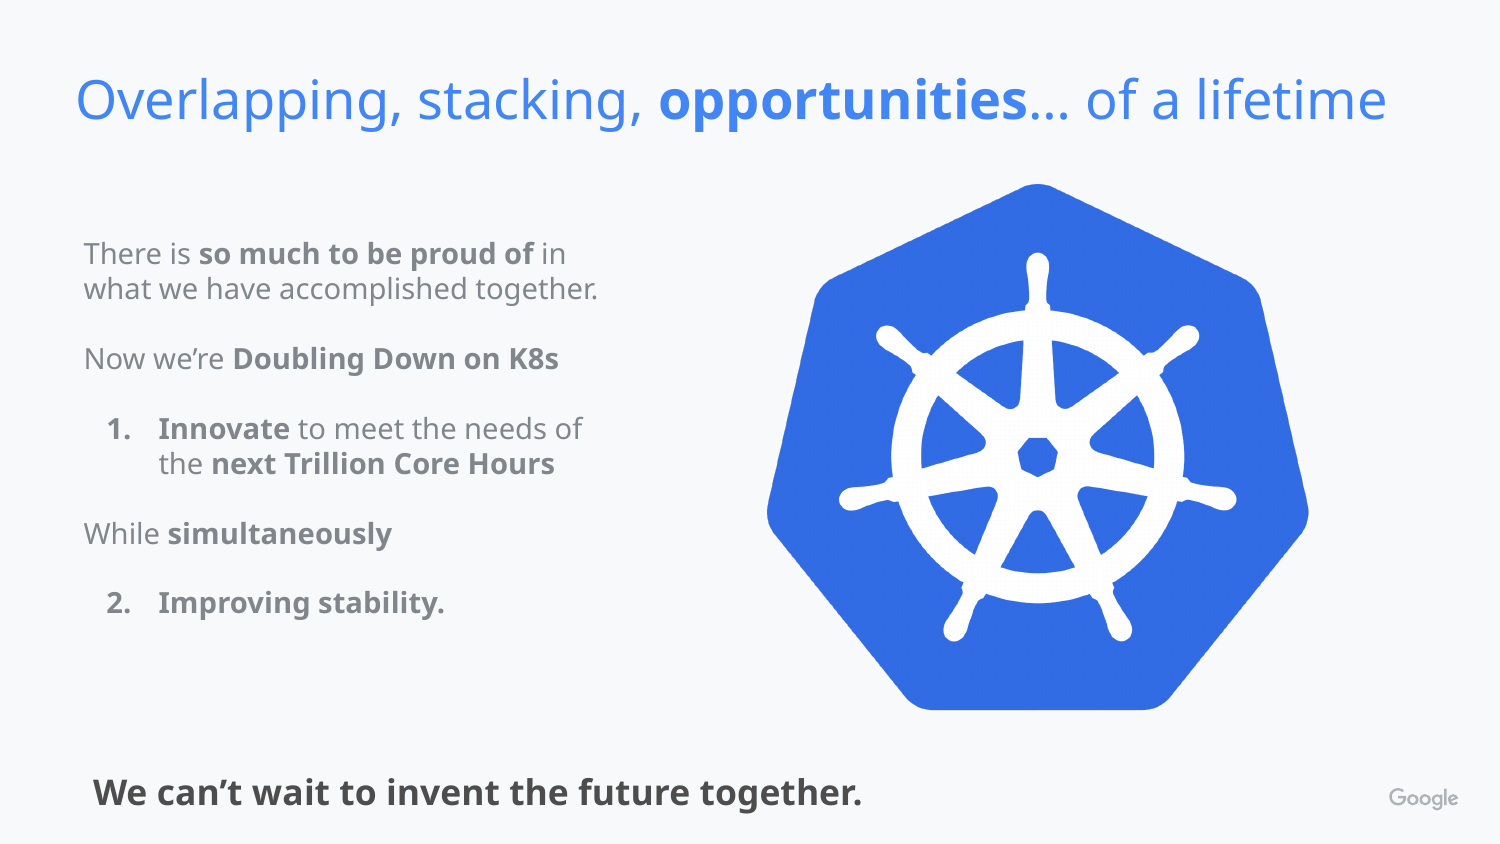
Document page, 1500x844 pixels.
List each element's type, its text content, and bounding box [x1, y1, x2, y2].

text_box There is so much to be proud of in what we have accomplished together. Now we’re Doubling Down on K8s Innovate to meet the needs of the next Trillion Core Hours While simultaneously Improving stability. [68, 150, 632, 670]
text_box We can’t wait to invent the future together. [78, 754, 1331, 828]
picture [758, 176, 1317, 718]
text_box Overlapping, stacking, opportunities… of a lifetime [74, 49, 1425, 145]
